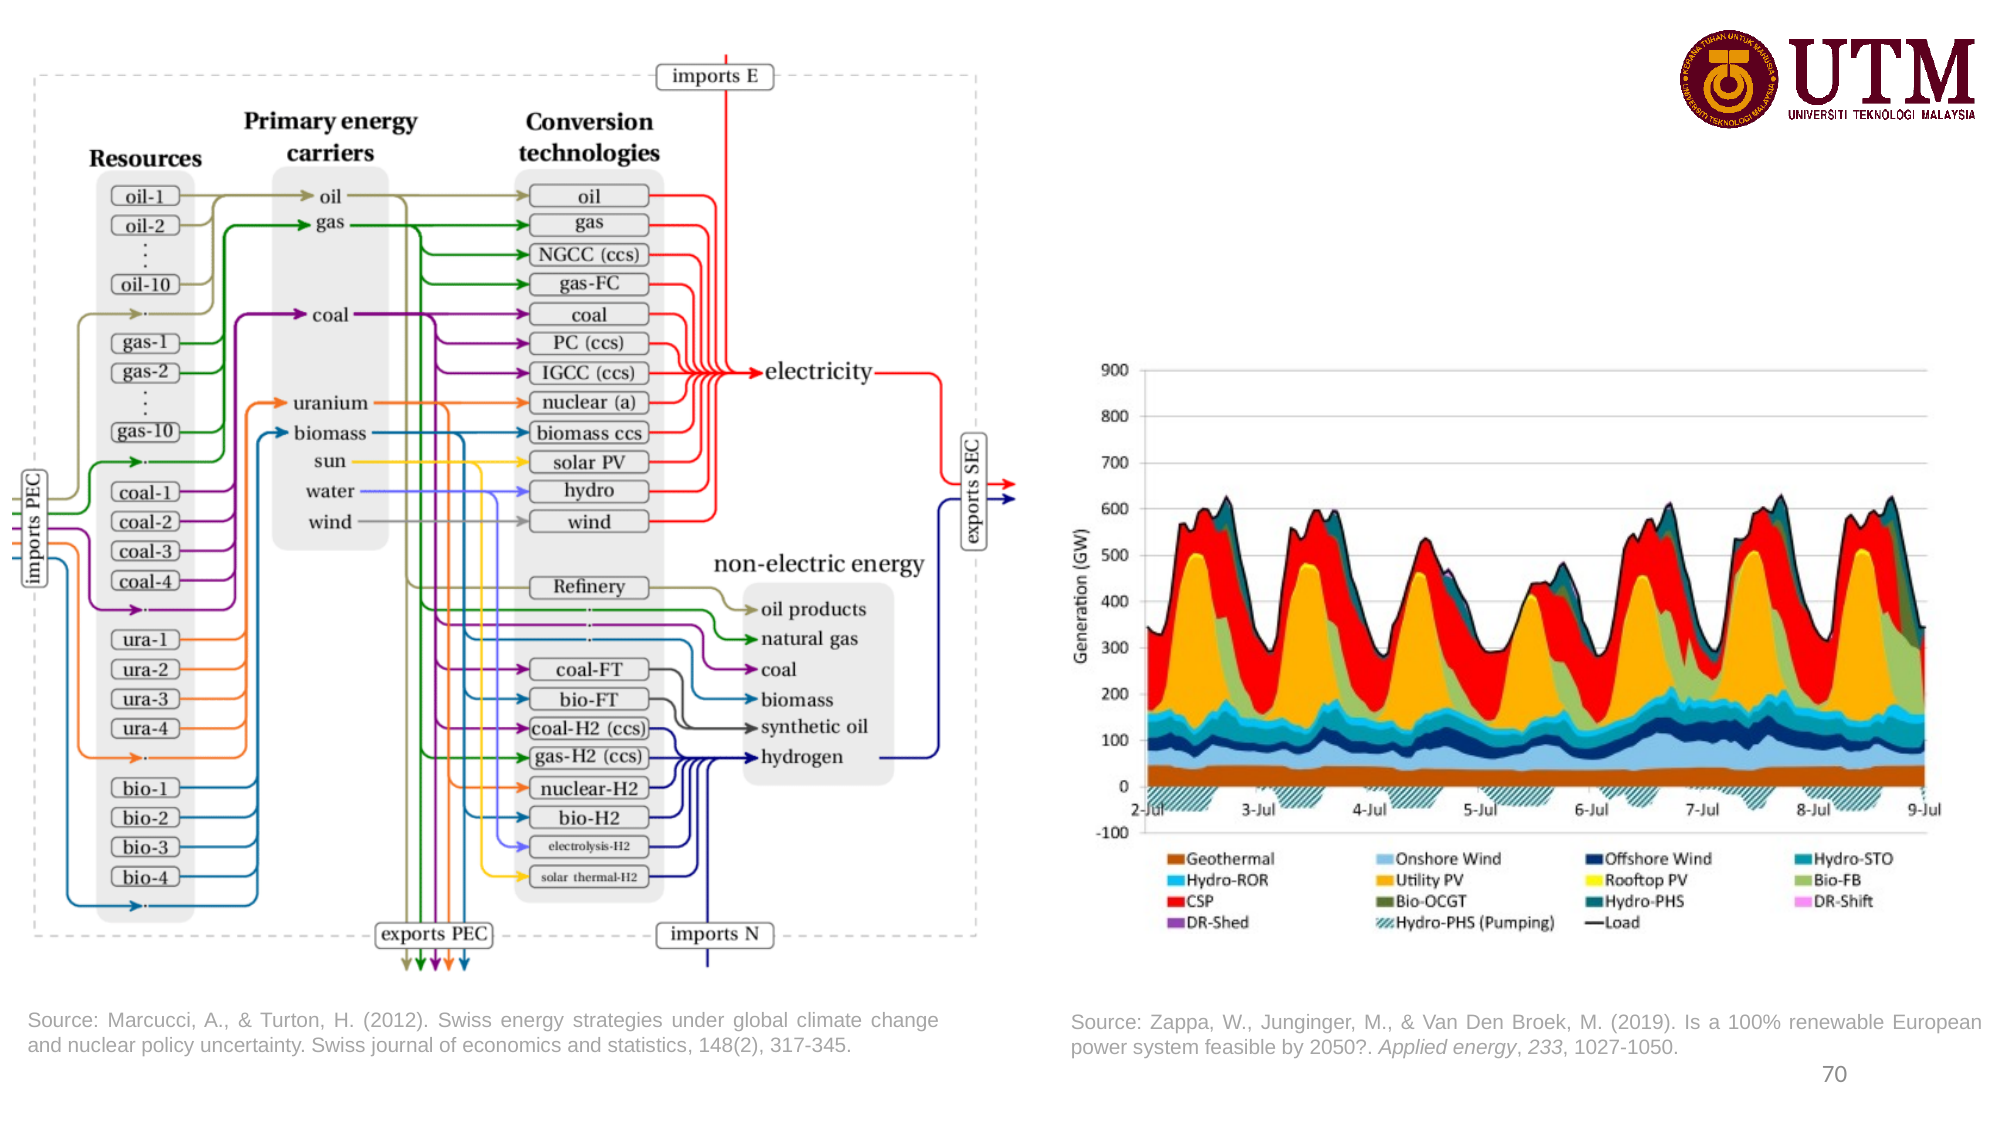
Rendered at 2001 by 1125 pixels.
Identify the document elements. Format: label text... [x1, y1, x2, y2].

picture [12, 51, 1025, 973]
picture [1071, 361, 1942, 934]
text_box Source: Marcucci, A., & Turton, H. (2012). Swiss energy strategies under global climate change and nuclear policy uncertainty. Swiss journal of economics and statistics, 148(2), 317-345. [12, 1003, 955, 1060]
picture [1680, 30, 1975, 129]
slide_number 70 [1412, 1042, 1863, 1103]
text_box Source: Zappa, W., Junginger, M., & Van Den Broek, M. (2019). Is a 100% renewable European power system feasible by 2050?. Applied energy, 233, 1027-1050. [1055, 1005, 1998, 1062]
